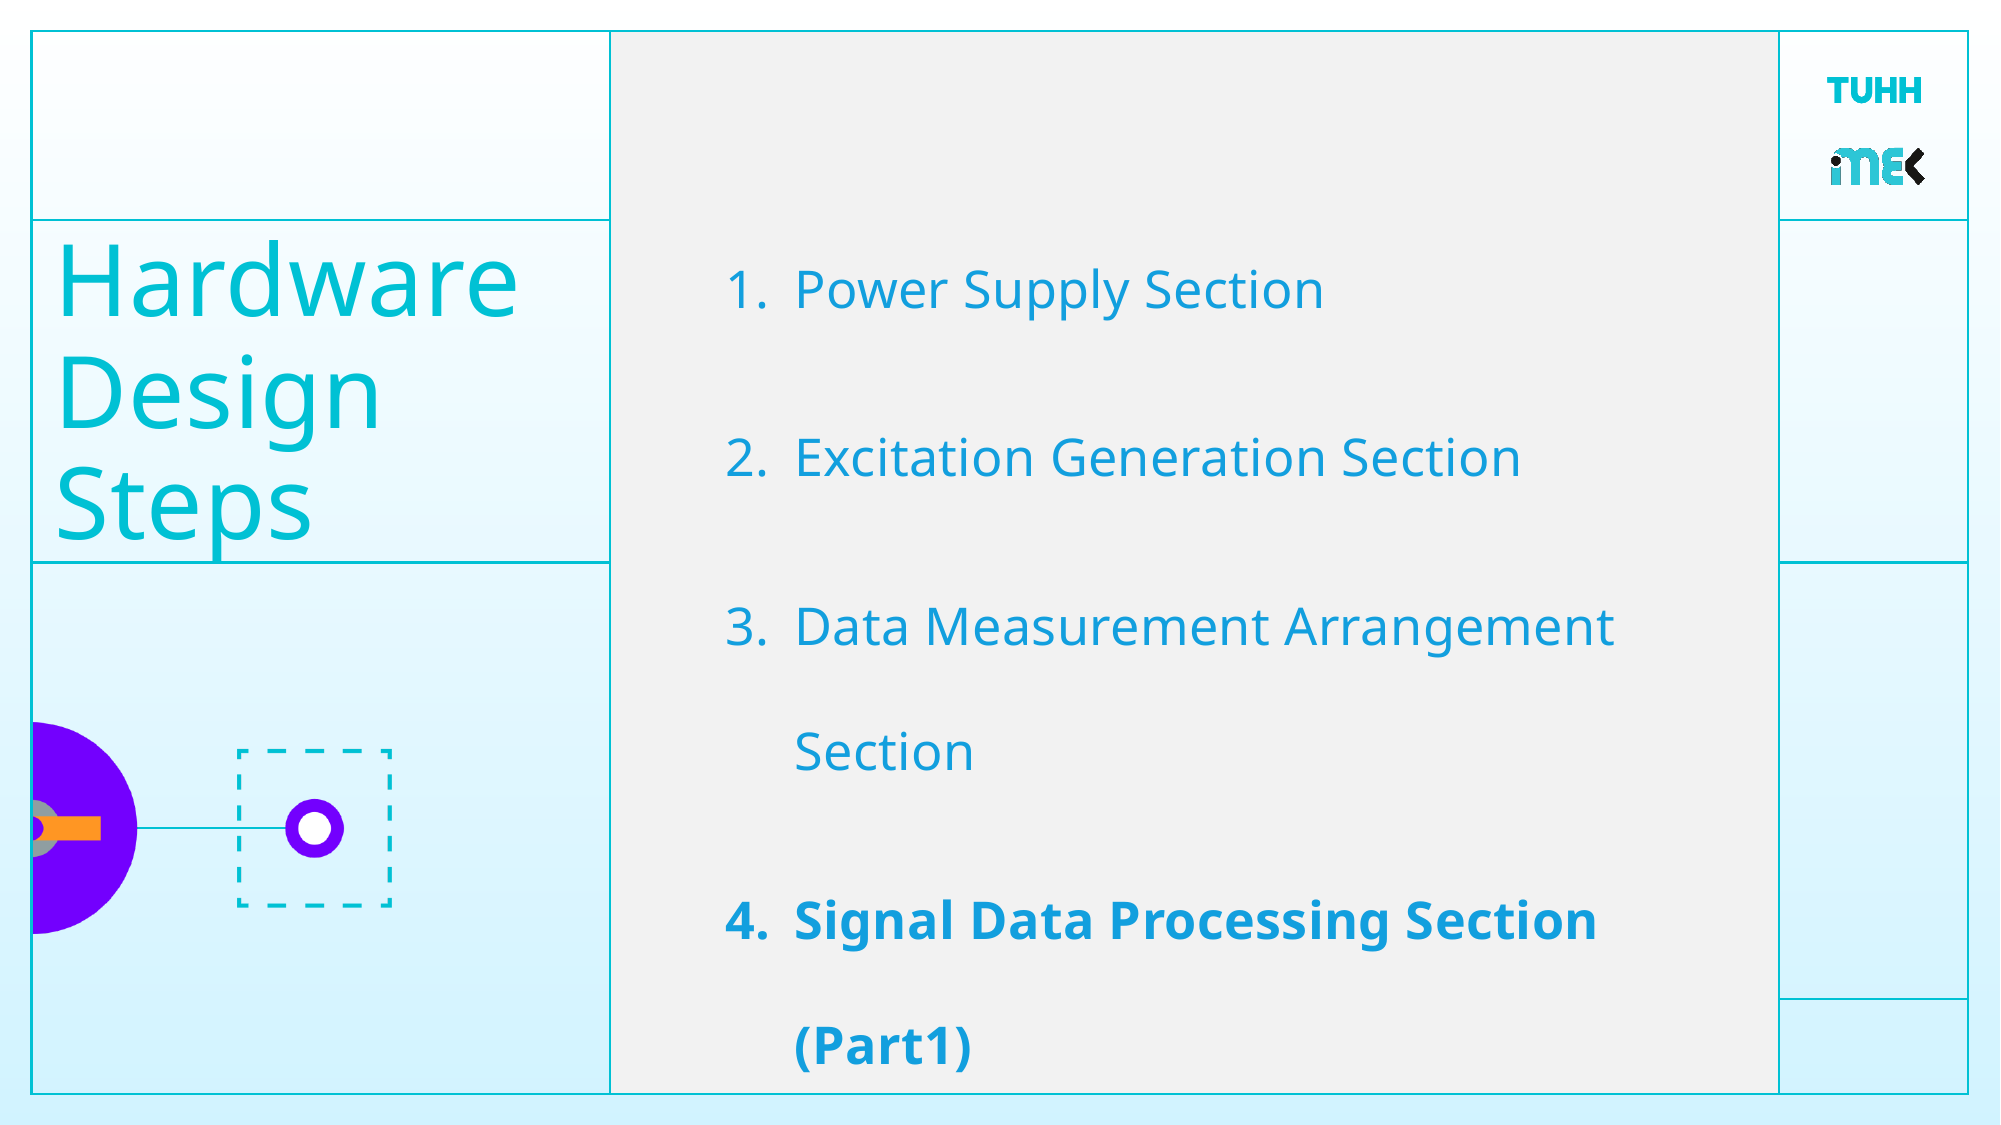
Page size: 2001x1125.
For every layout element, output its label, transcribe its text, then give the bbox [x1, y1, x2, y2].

picture [1827, 139, 1928, 198]
picture [33, 722, 392, 934]
list Power Supply Section Excitation Generation Section Data Measurement Arrangement Section Signal Data Processing Section (Part1) [710, 186, 1709, 1000]
title Hardware Design Steps [54, 165, 588, 631]
